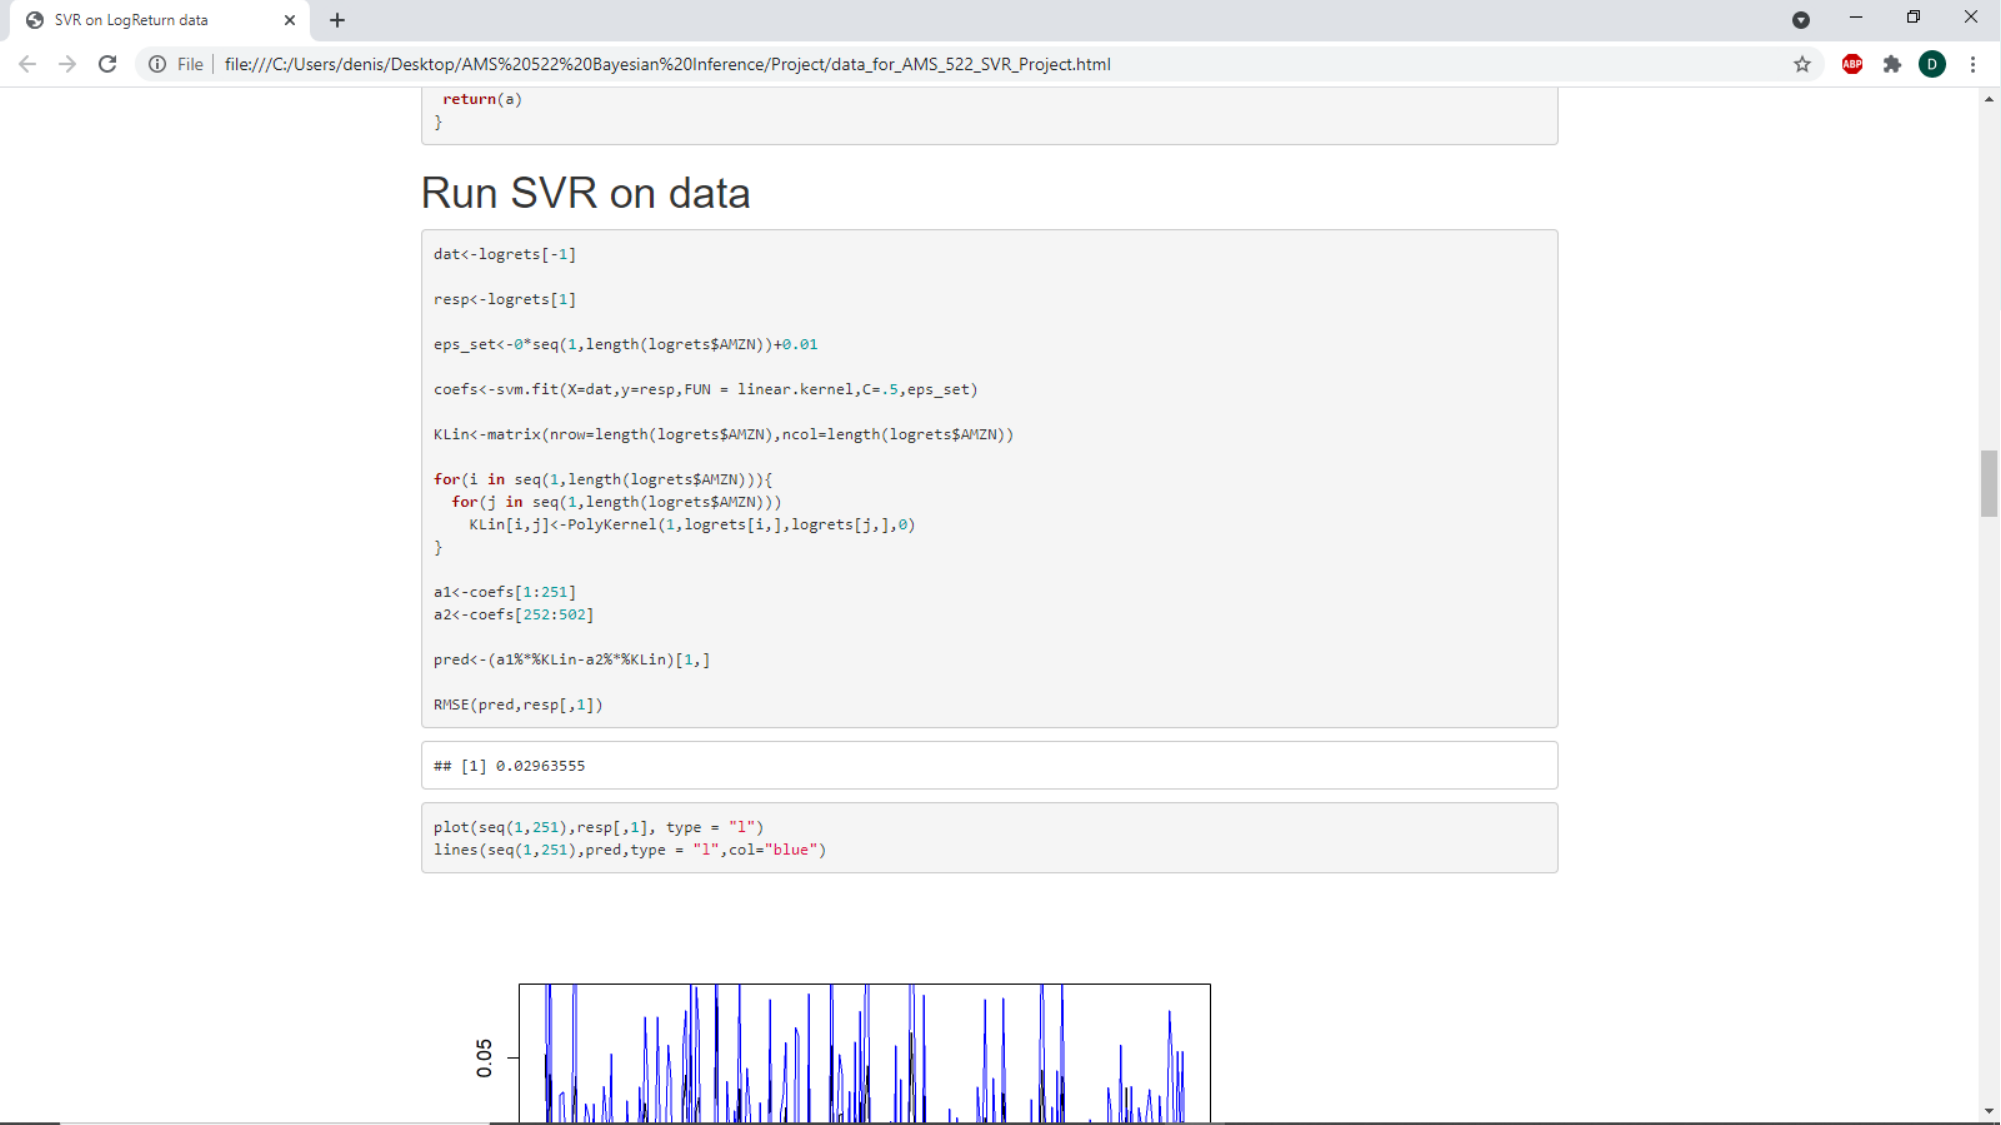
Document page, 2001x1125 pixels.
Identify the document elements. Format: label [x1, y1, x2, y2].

list [0, 0, 2000, 1125]
